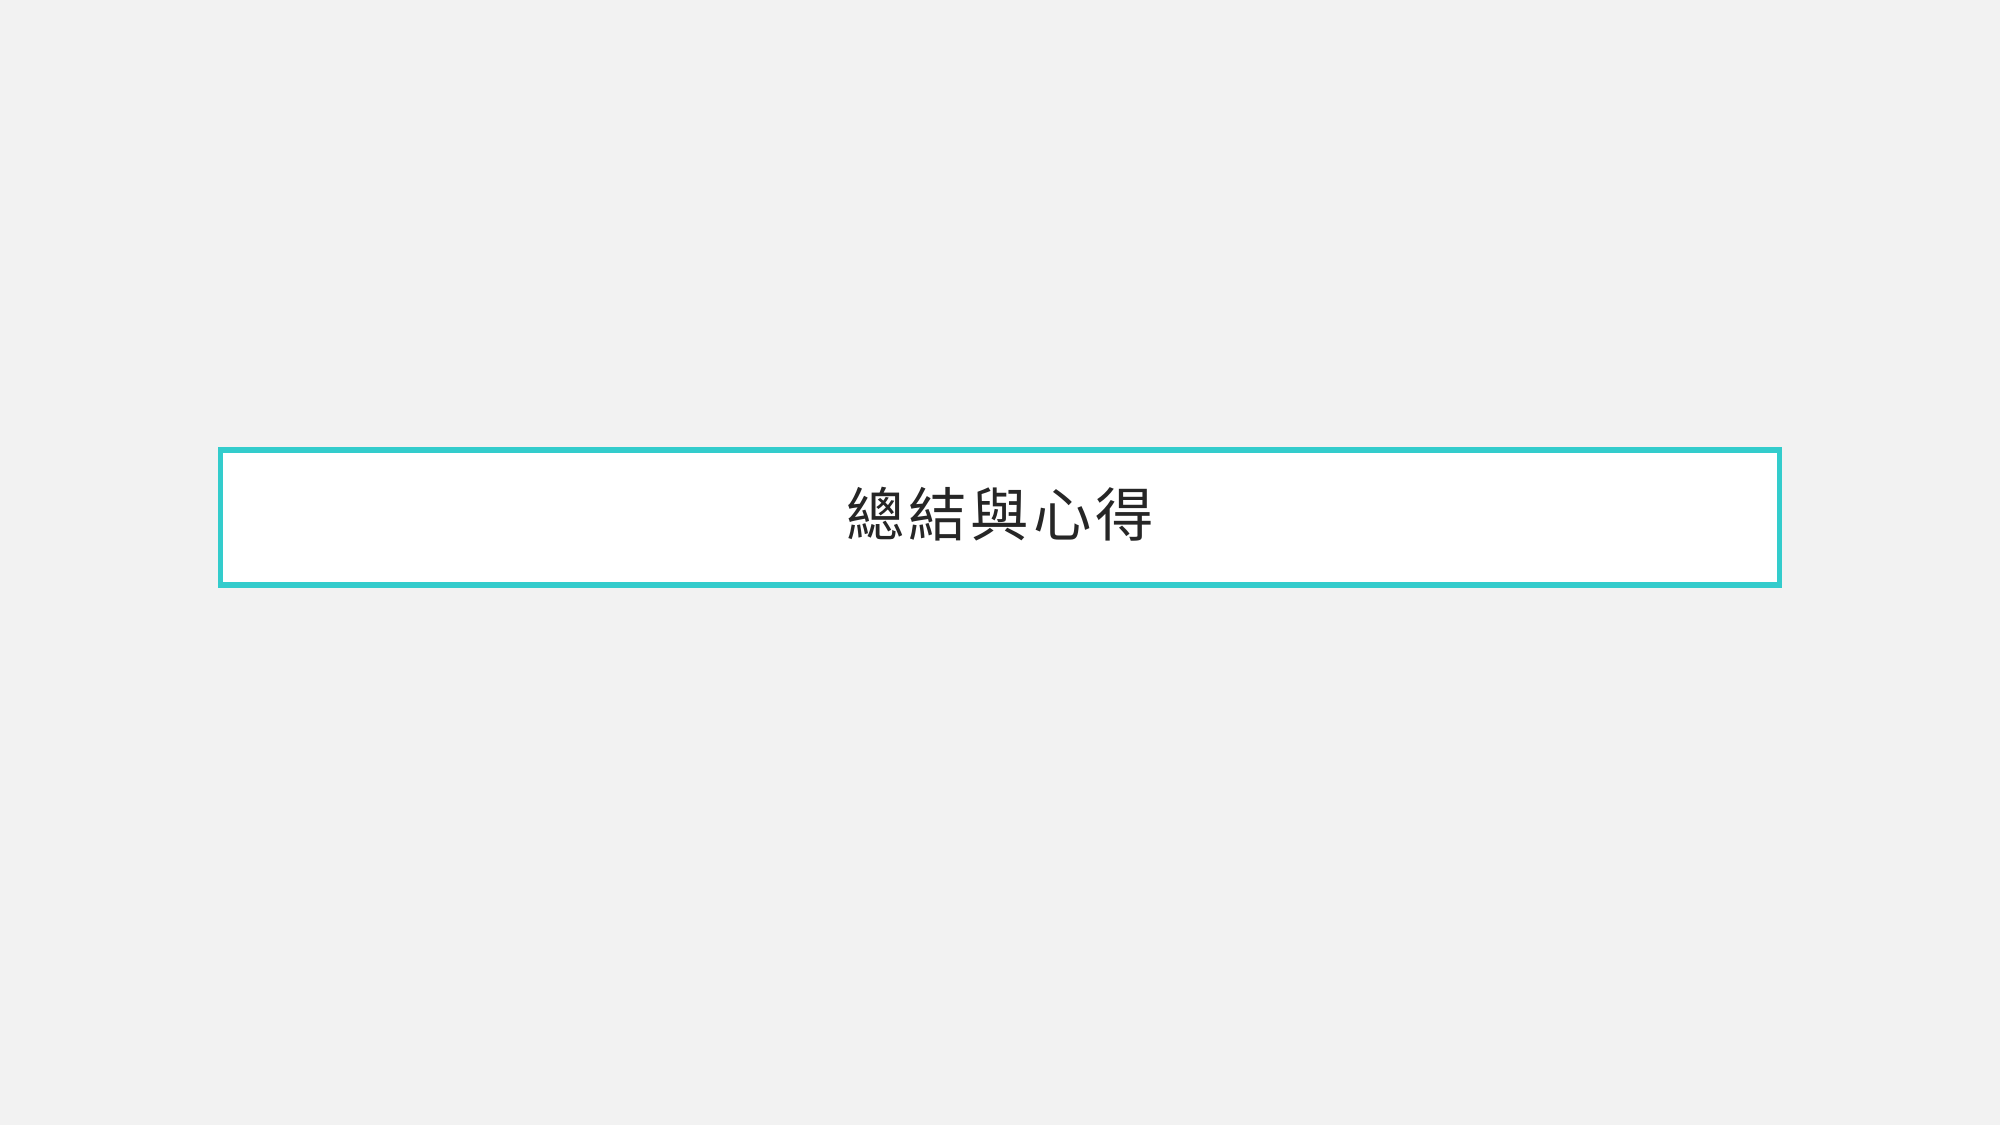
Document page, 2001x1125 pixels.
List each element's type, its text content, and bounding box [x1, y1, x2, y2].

title 總結與心得 [218, 447, 1782, 588]
